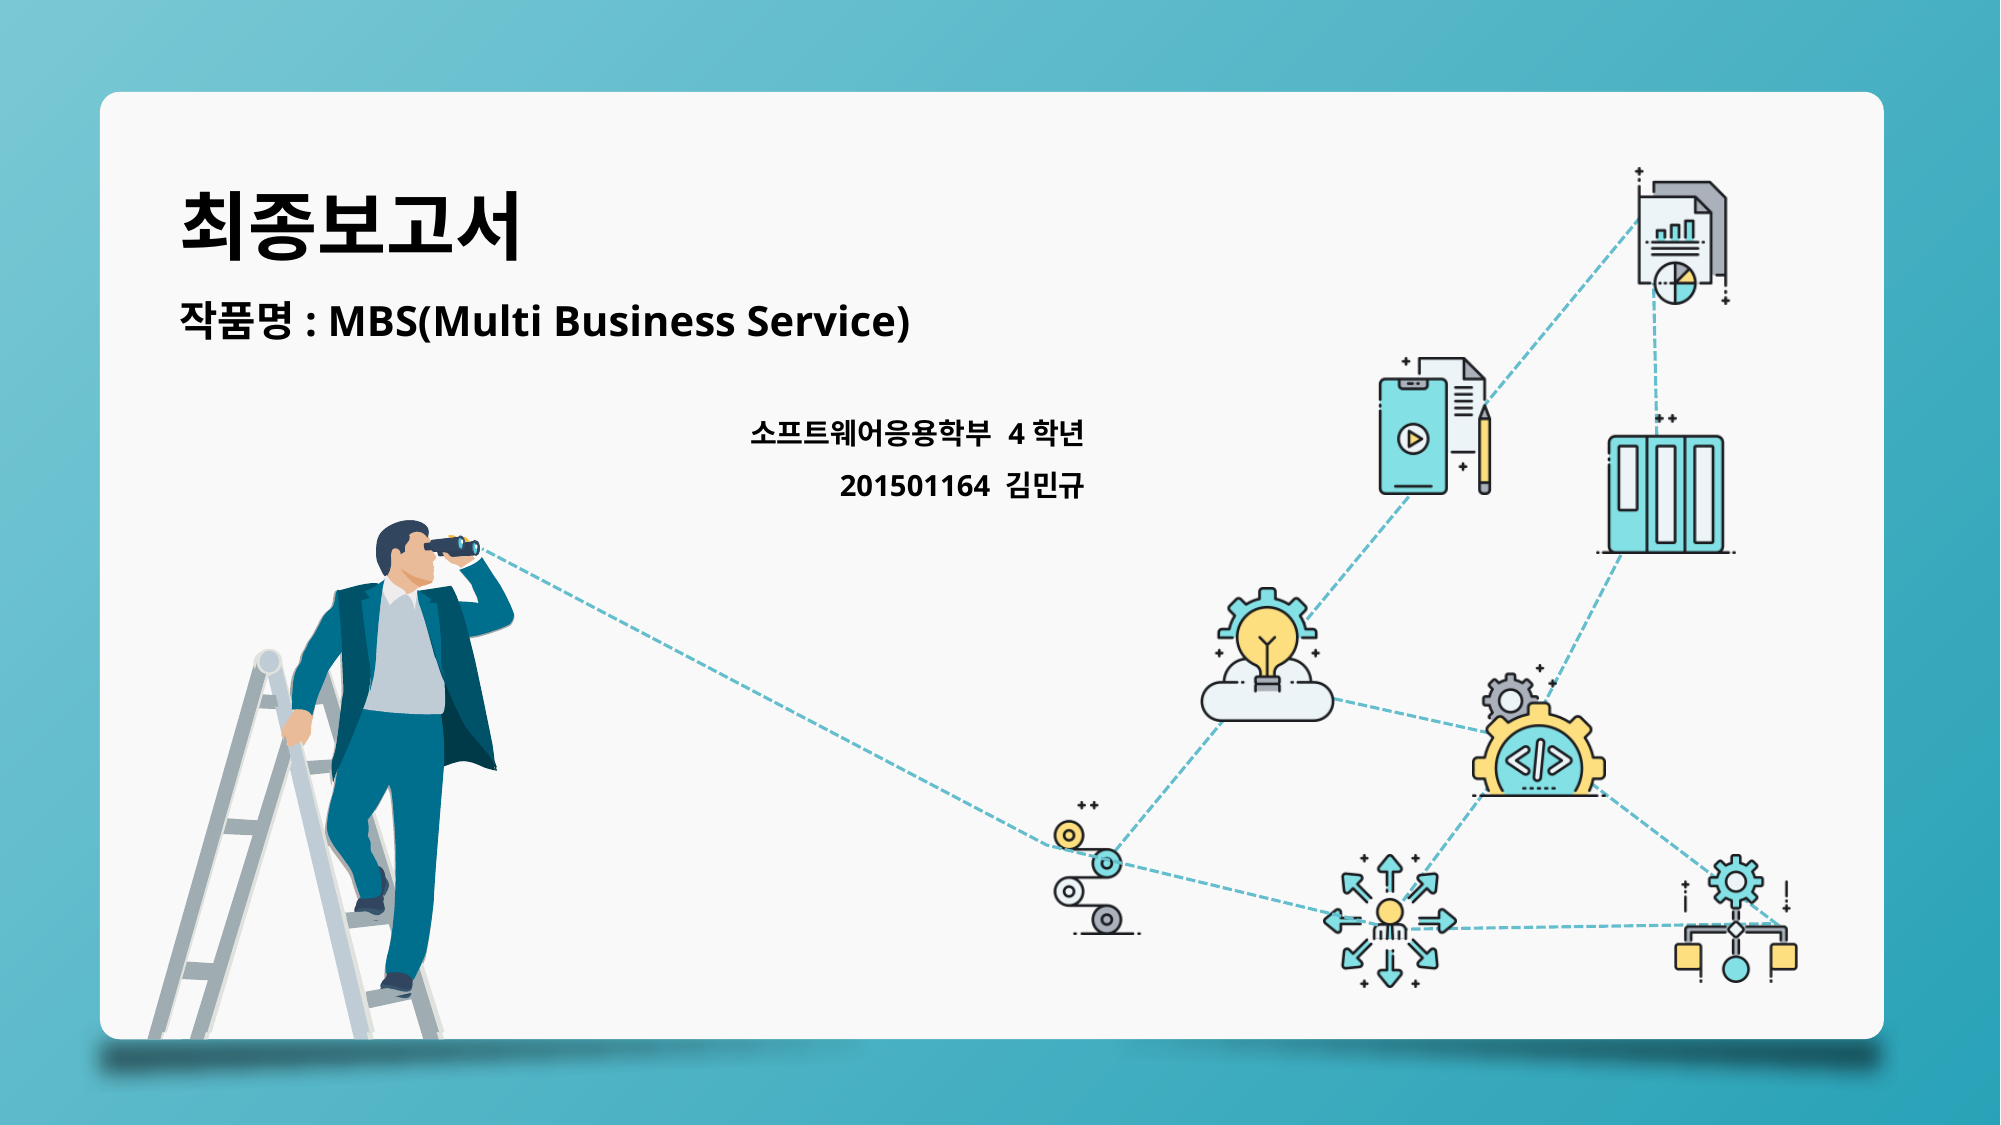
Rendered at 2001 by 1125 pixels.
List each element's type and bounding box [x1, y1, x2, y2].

picture [1671, 854, 1801, 983]
text_box [151, 520, 514, 1033]
picture [1596, 414, 1736, 554]
picture [1021, 801, 1155, 935]
picture [1200, 587, 1335, 722]
text_box [80, 91, 1900, 1096]
picture [1472, 664, 1606, 797]
picture [1323, 854, 1457, 988]
text_box [147, 520, 515, 1040]
picture [1366, 357, 1504, 495]
picture [1614, 167, 1751, 305]
